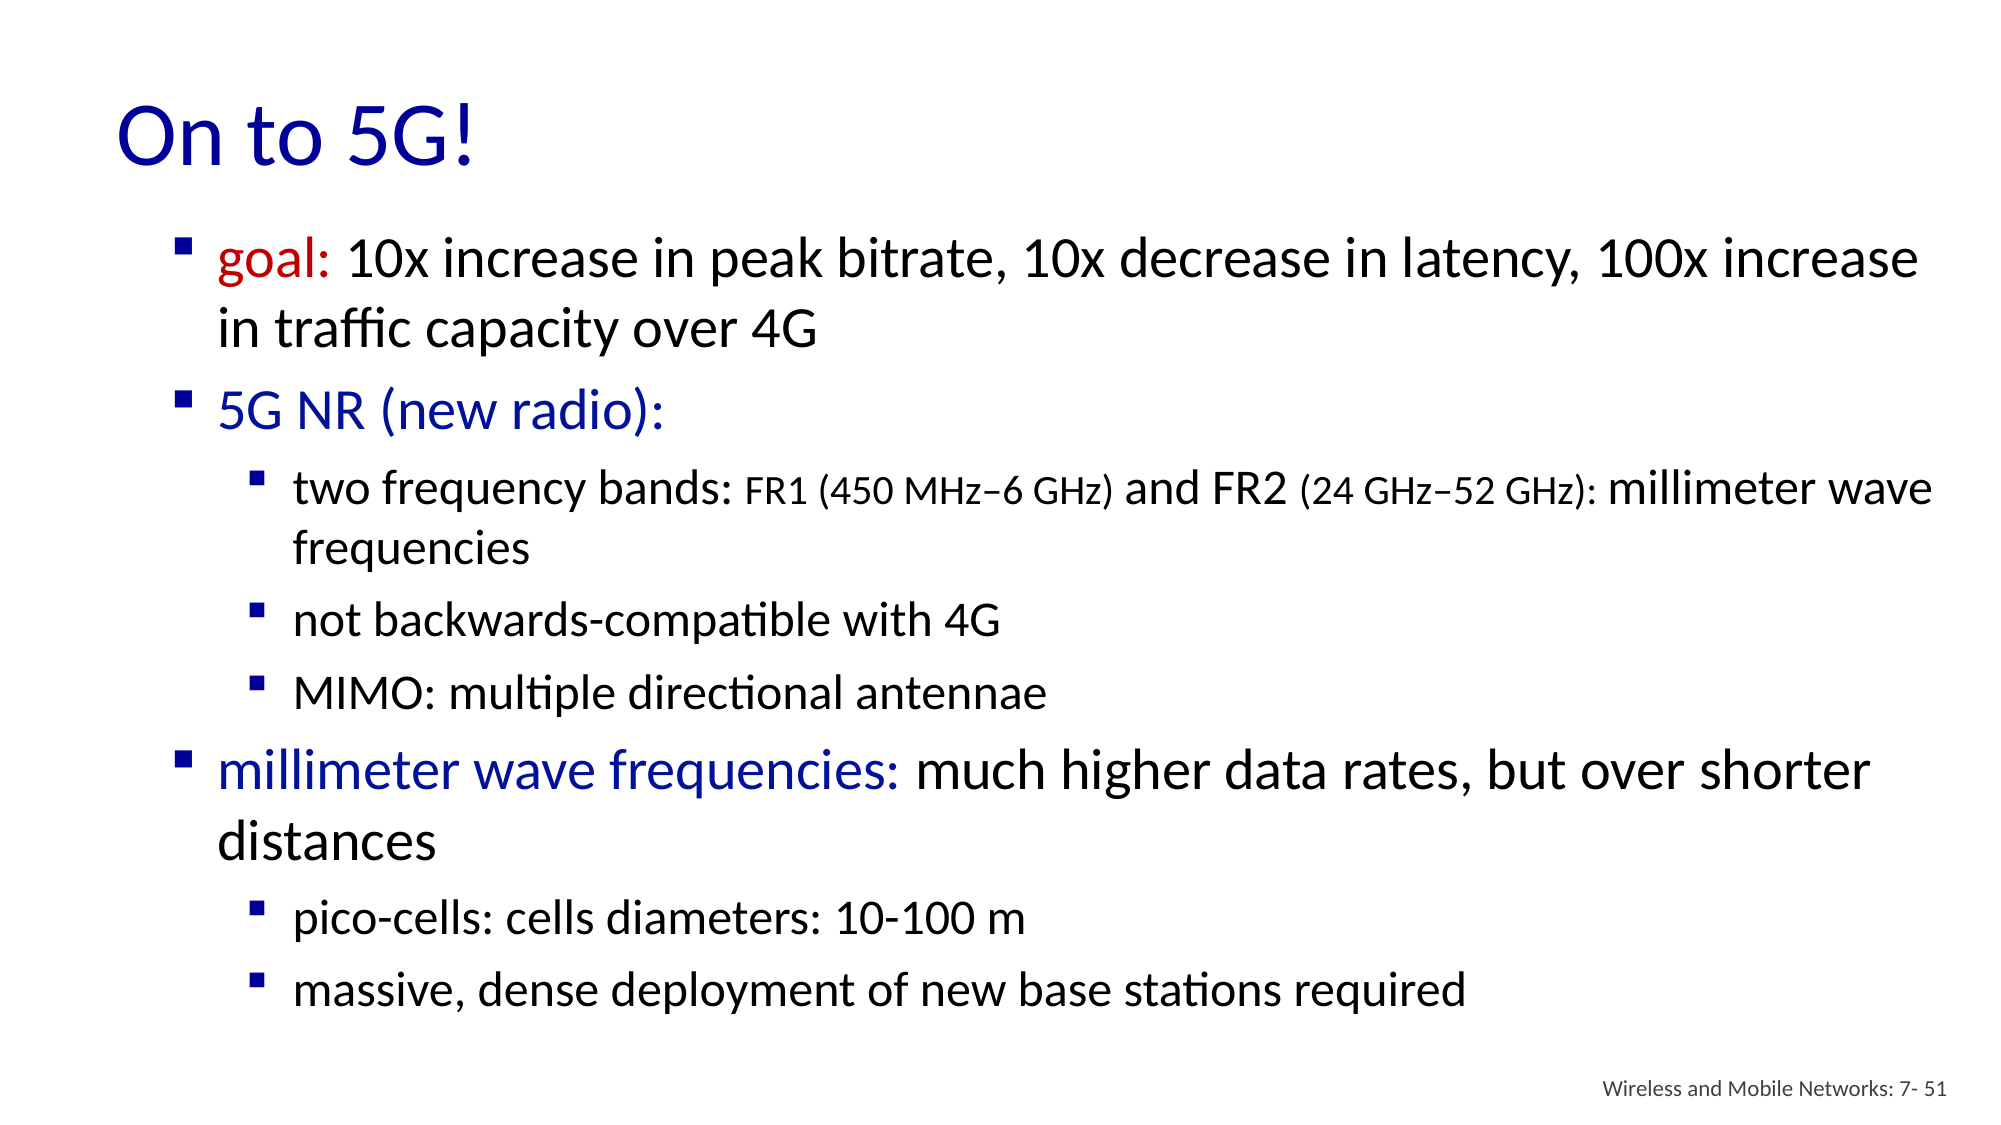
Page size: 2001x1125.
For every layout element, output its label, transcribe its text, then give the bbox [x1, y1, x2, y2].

title On to 5G! [101, 62, 1901, 210]
text_box goal: 10x increase in peak bitrate, 10x decrease in latency, 100x increase in traffic capacity over 4G 5G NR (new radio): two frequency bands: FR1 (450 MHz–6 GHz) and FR2 (24 GHz–52 GHz): millimeter wave frequencies not backwards-compatible with 4G MIMO: multiple directional antennae millimeter wave frequencies: much higher data rates, but over shorter distances pico-cells: cells diameters: 10-100 m massive, dense deployment of new base stations required [145, 211, 1980, 1006]
slide_number Wireless and Mobile Networks: 7- [1512, 1056, 1963, 1117]
